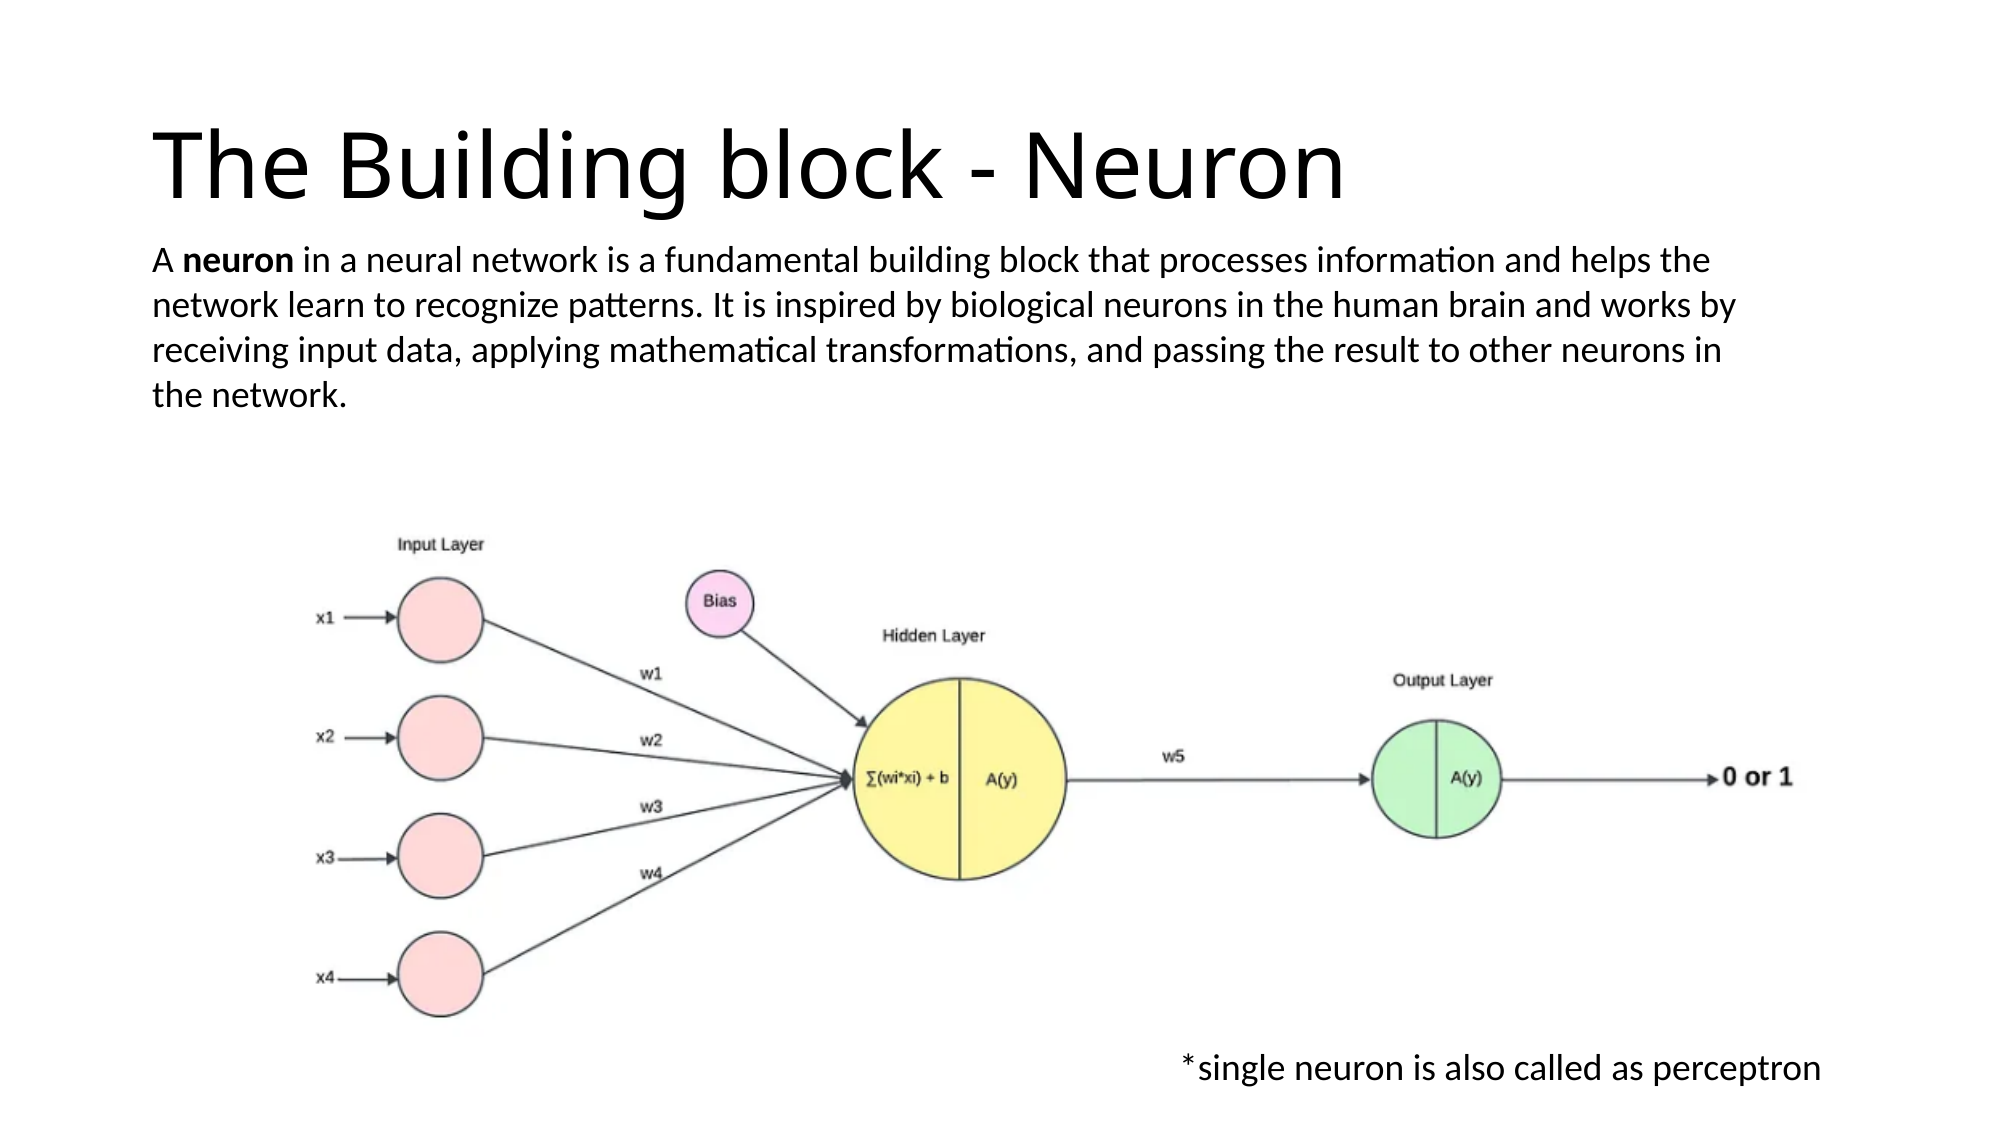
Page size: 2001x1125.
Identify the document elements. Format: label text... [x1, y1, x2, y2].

text_box *single neuron is also called as perceptron [975, 1037, 1838, 1096]
title The Building block - Neuron [137, 59, 1863, 278]
text_box A neuron in a neural network is a fundamental building block that processes information and helps the network learn to recognize patterns. It is inspired by biological neurons in the human brain and works by receiving input data, applying mathematical transformations, and passing the result to other neurons in the network. [137, 227, 1789, 422]
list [247, 451, 1863, 1037]
